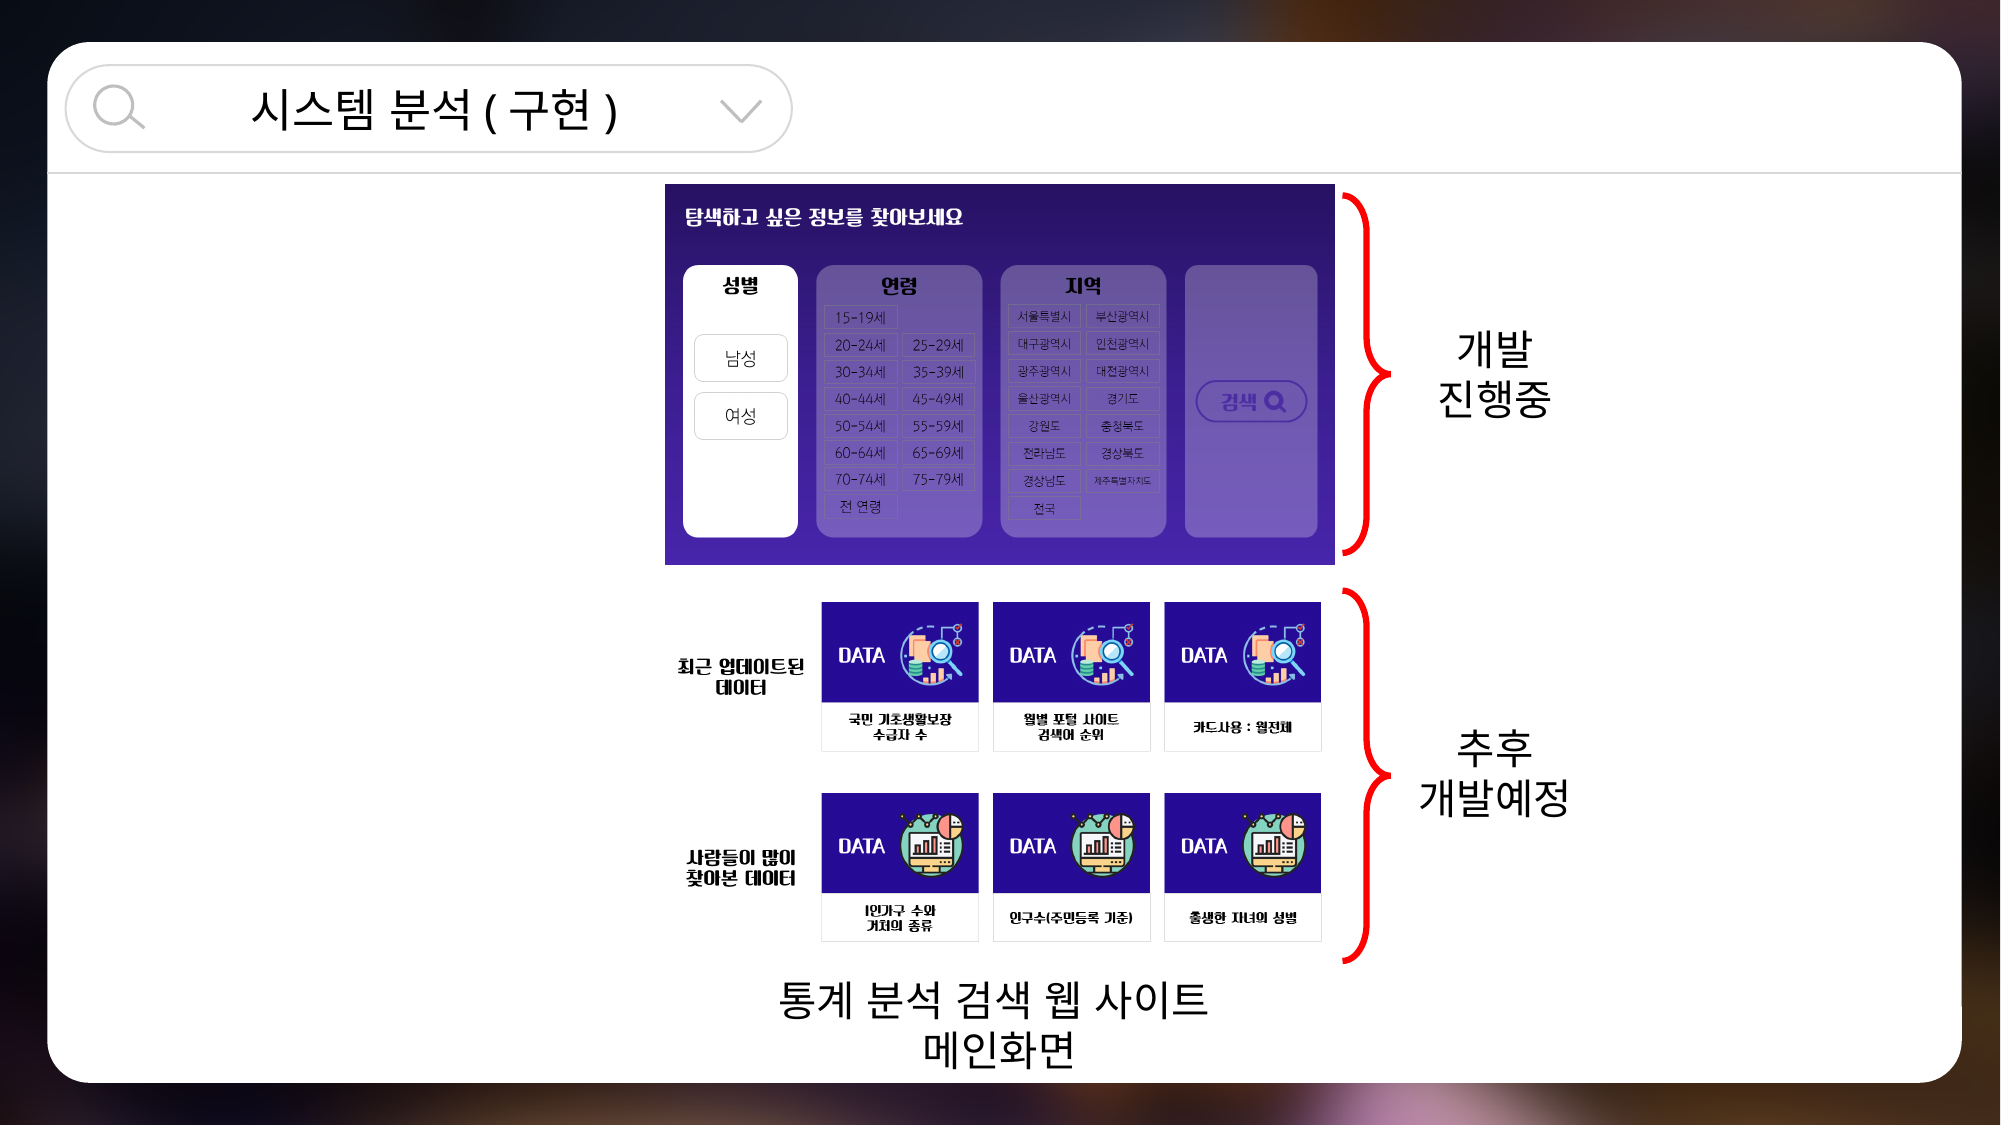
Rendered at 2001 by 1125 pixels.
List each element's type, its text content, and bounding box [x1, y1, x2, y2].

picture [0, 0, 2001, 1125]
text_box 통계 분석 검색 웹 사이트 메인화면 [763, 982, 1237, 1082]
text_box [1342, 590, 1391, 962]
text_box 추후 개발예정 [1403, 715, 1588, 830]
text_box 개발 진행중 [1422, 316, 1568, 432]
text_box [0, 0, 2000, 75]
text_box 시스템 분석(구현) [235, 73, 633, 144]
text_box [1342, 194, 1391, 554]
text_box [665, 184, 1335, 982]
